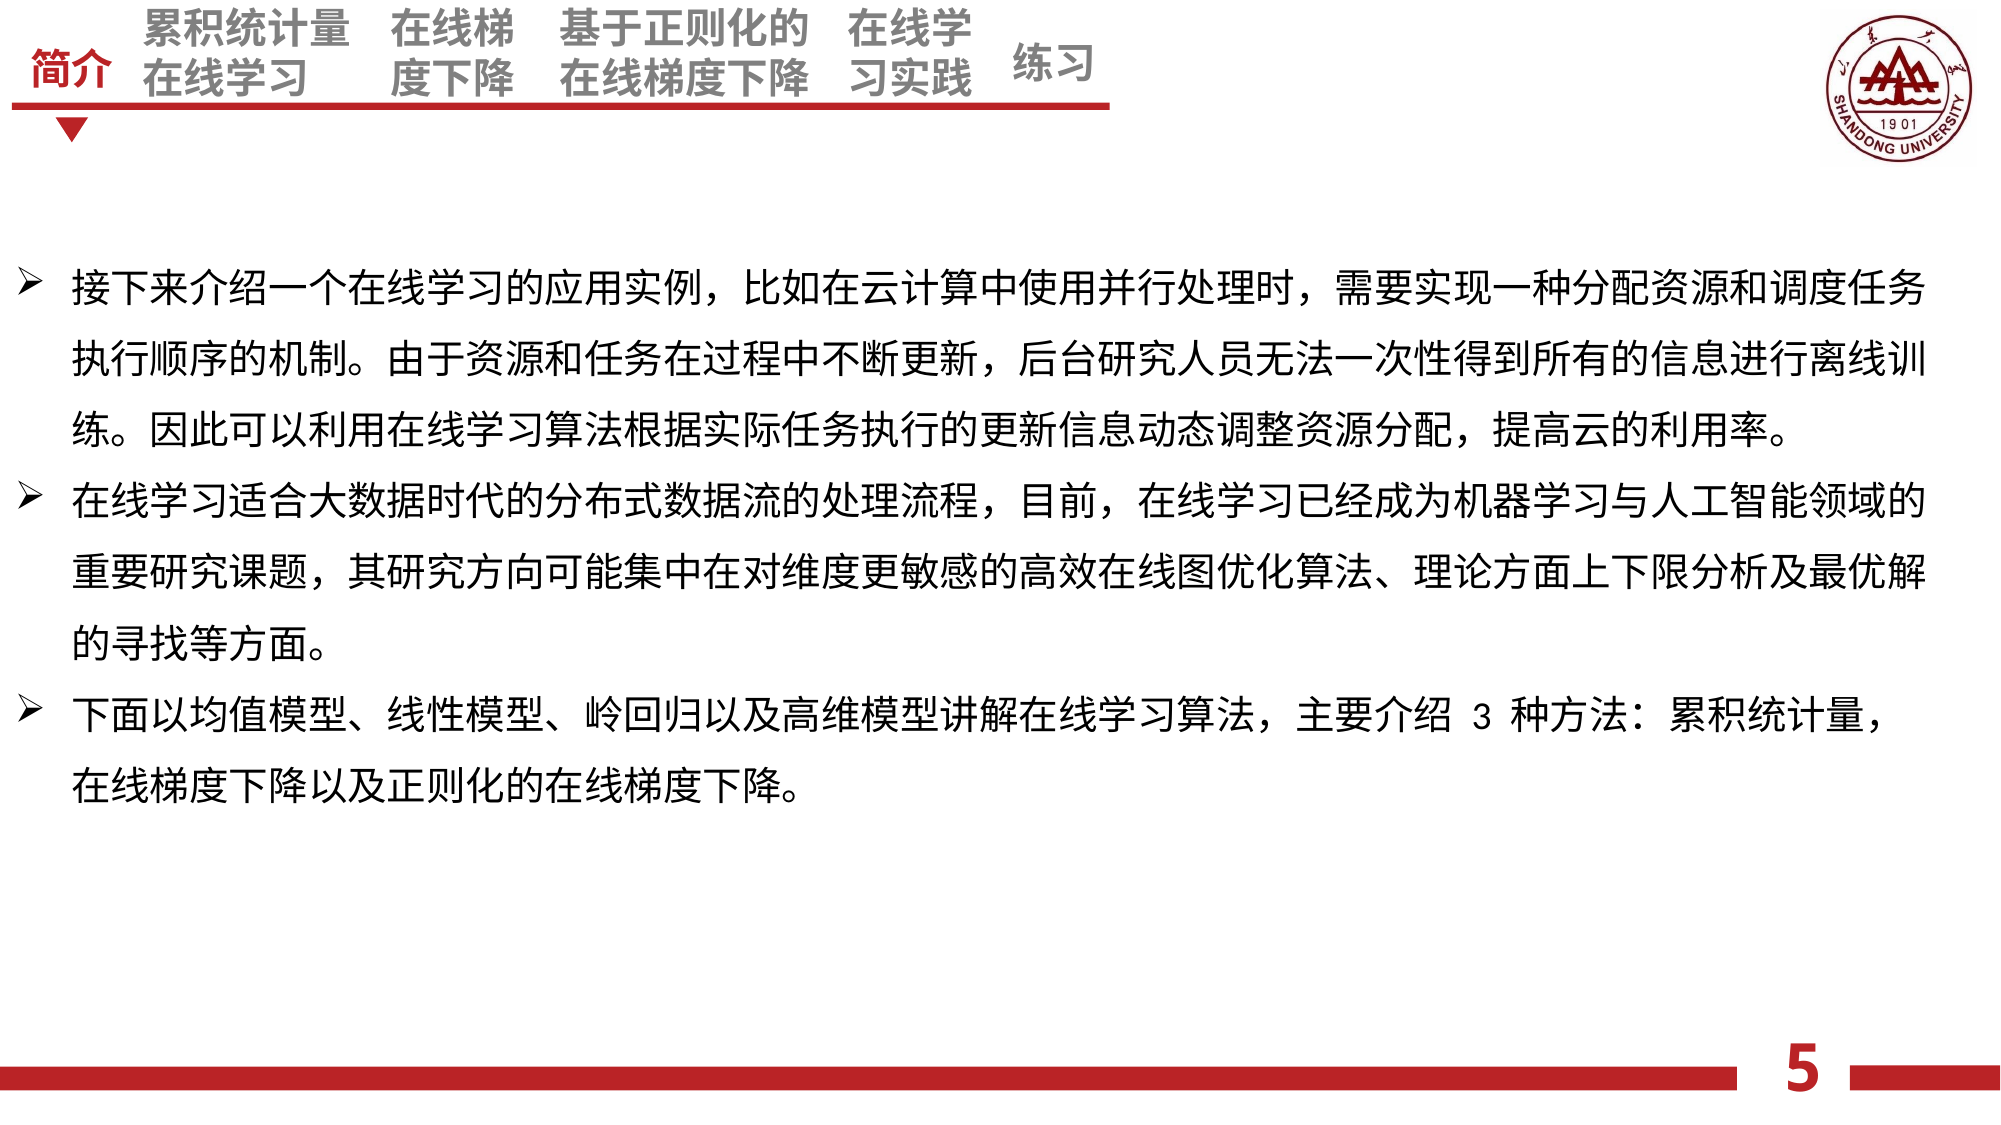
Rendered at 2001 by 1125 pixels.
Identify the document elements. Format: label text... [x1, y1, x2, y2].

text_box 接下来介绍一个在线学习的应用实例，比如在云计算中使用并行处理时，需要实现一种分配资源和调度任务执行顺序的机制。由于资源和任务在过程中不断更新，后台研究人员无法一次性得到所有的信息进行离线训练。因此可以利用在线学习算法根据实际任务执行的更新信息动态调整资源分配，提高云的利用率。 在线学习适合大数据时代的分布式数据流的处理流程，目前，在线学习已经成为机器学习与人工智能领域的重要研究课题，其研究方向可能集中在对维度更敏感的高效在线图优化算法、理论方面上下限分析及最优解的寻找等方面。 下面以均值模型、线性模型、岭回归以及高维模型讲解在线学习算法，主要介绍 3 种方法：累积统计量，在线梯度下降以及正则化的在线梯度下降。 [0, 231, 1952, 1048]
picture [1820, 9, 1977, 167]
